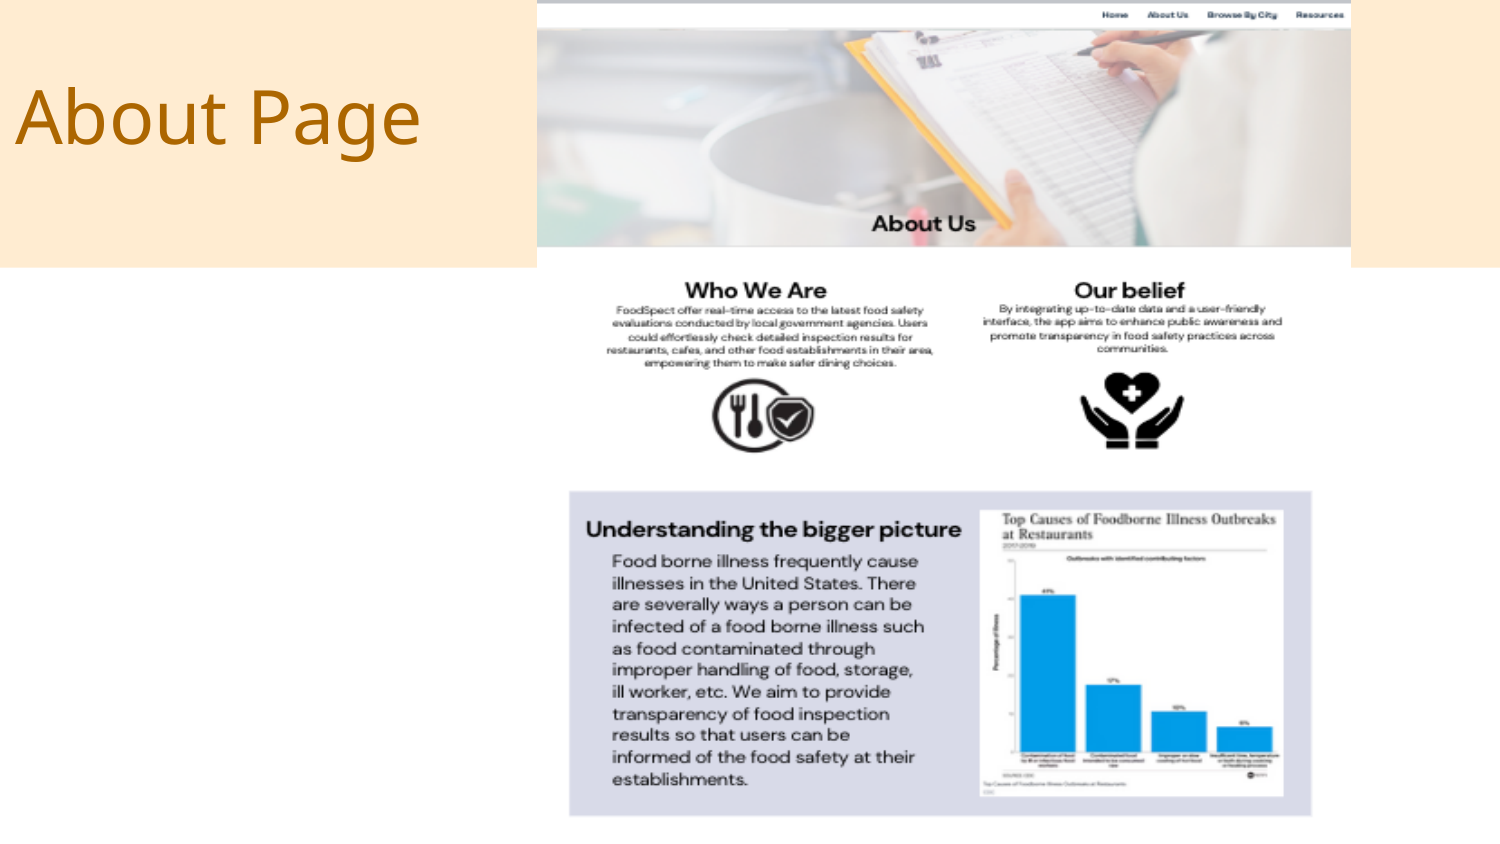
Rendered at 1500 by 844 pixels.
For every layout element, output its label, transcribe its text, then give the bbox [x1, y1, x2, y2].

text_box About Page [0, 54, 531, 175]
picture [536, 0, 1351, 844]
